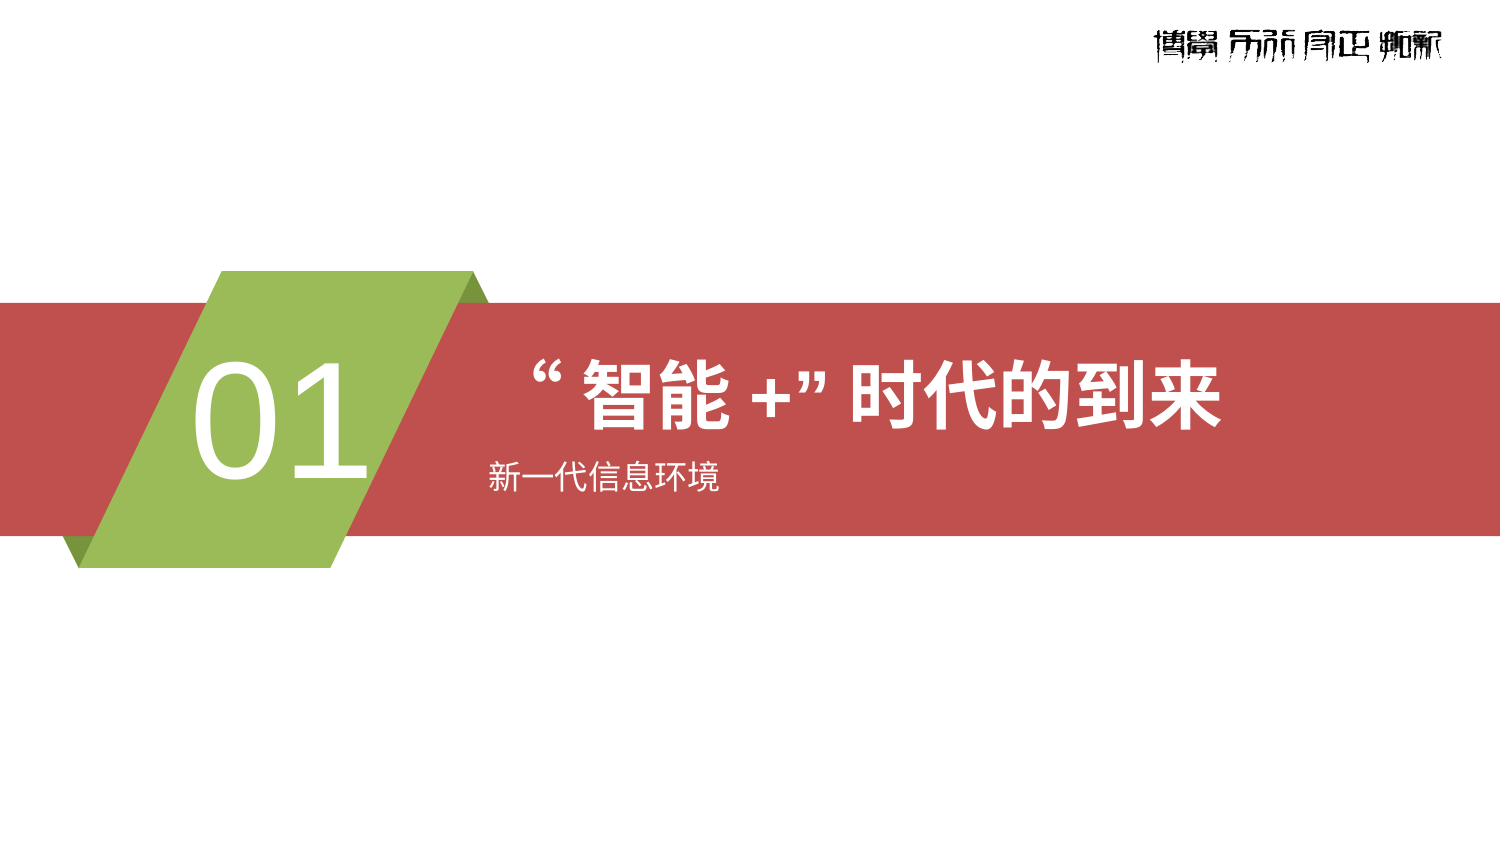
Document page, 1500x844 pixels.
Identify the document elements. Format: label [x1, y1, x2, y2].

text_box [0, 270, 1500, 569]
picture [1139, 24, 1462, 69]
